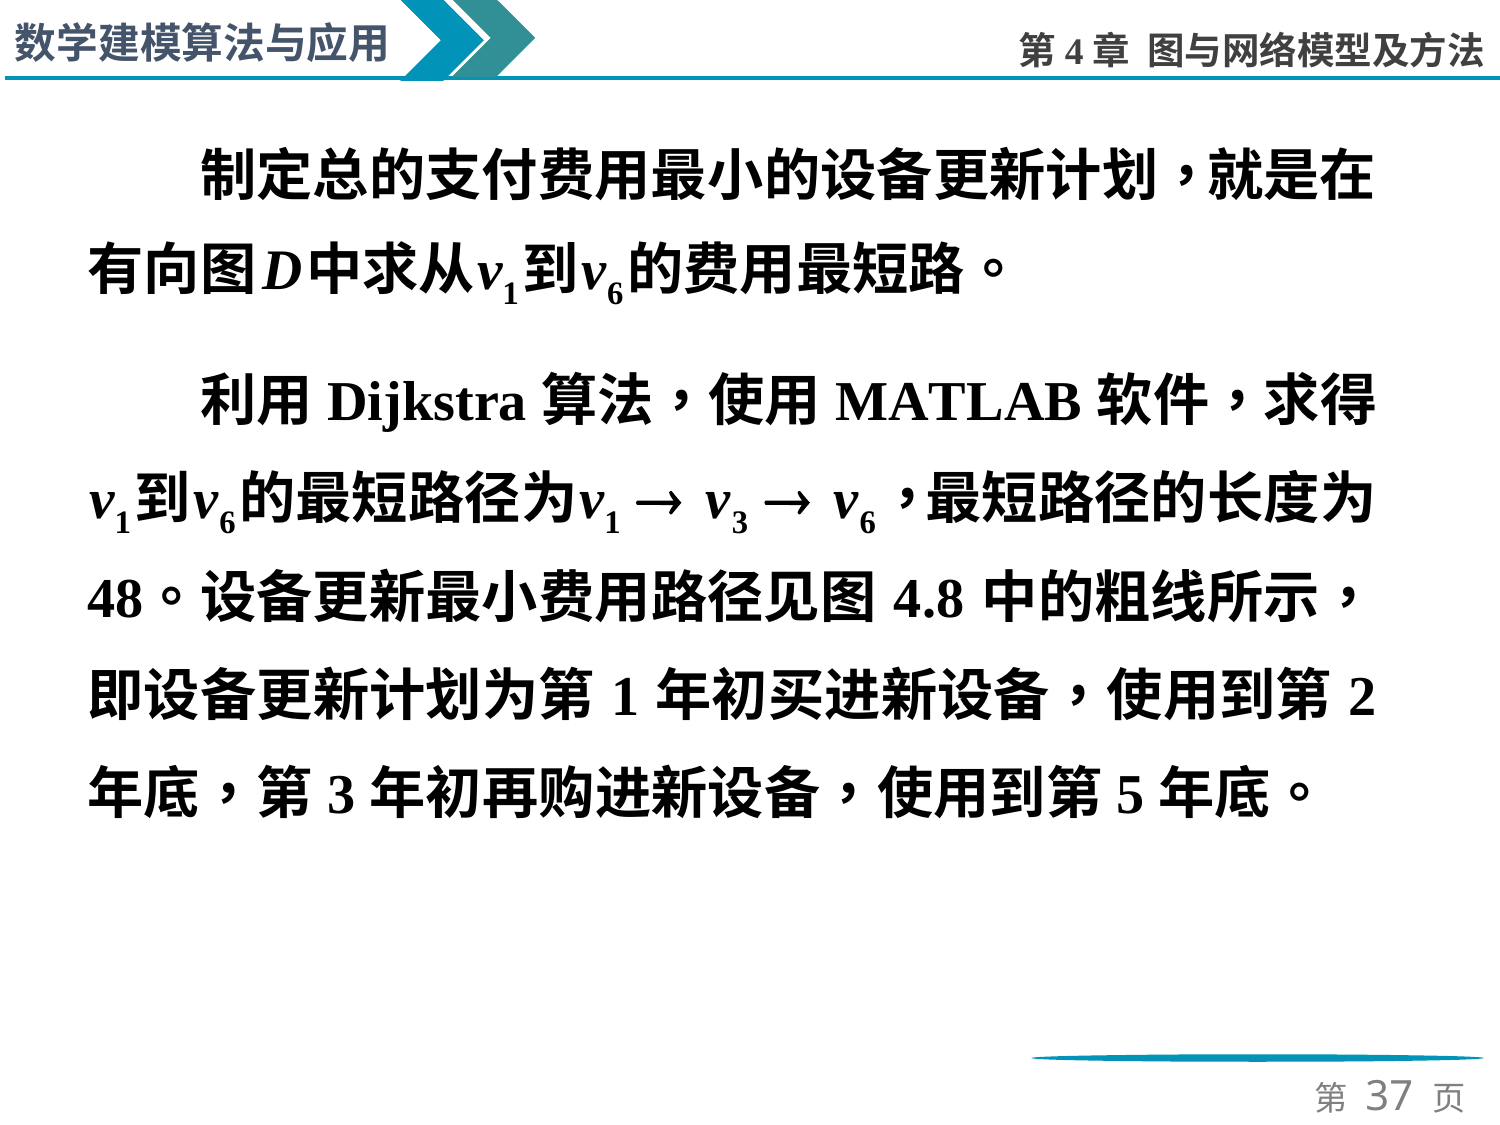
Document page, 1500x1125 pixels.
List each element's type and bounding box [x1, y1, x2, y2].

text_box [87, 131, 1377, 362]
text_box [87, 362, 1377, 886]
